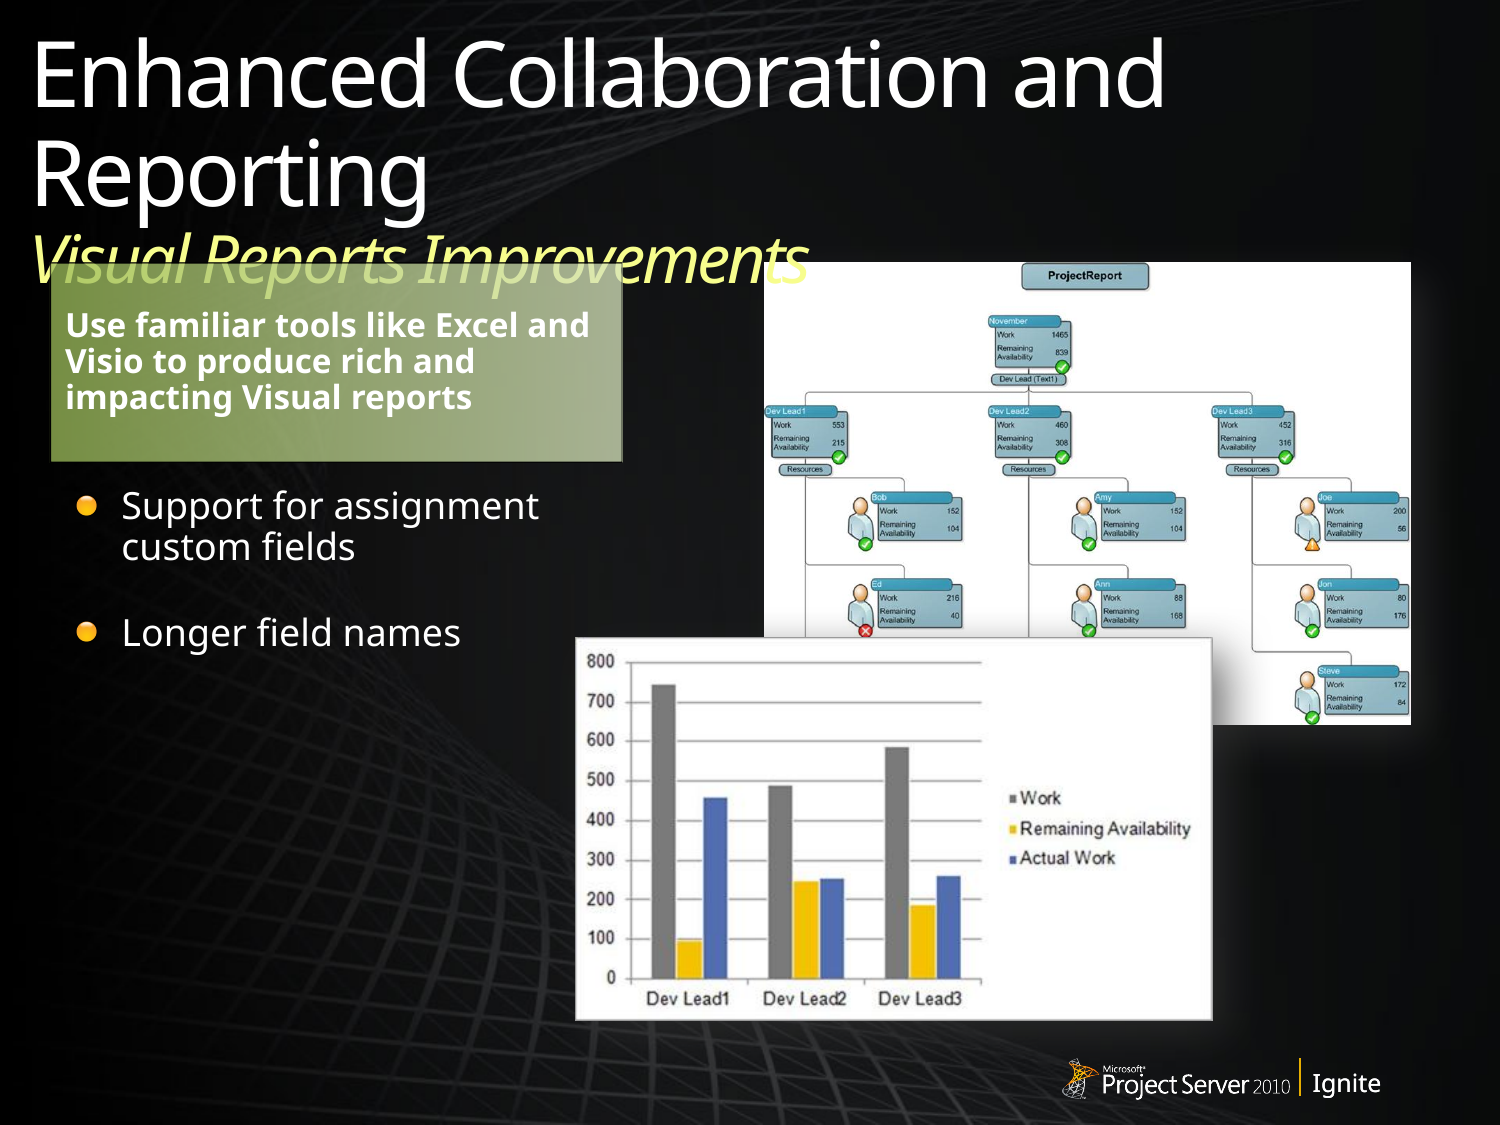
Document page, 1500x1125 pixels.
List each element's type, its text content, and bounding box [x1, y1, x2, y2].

text_box Use familiar tools like Excel and Visio to produce rich and impacting Visual reports [49, 262, 623, 463]
list Support for assignment custom fields Longer field names [75, 487, 613, 692]
picture [0, 0, 1500, 1125]
text_box Enhanced Collaboration and Reporting Visual Reports Improvements [29, 28, 1500, 138]
